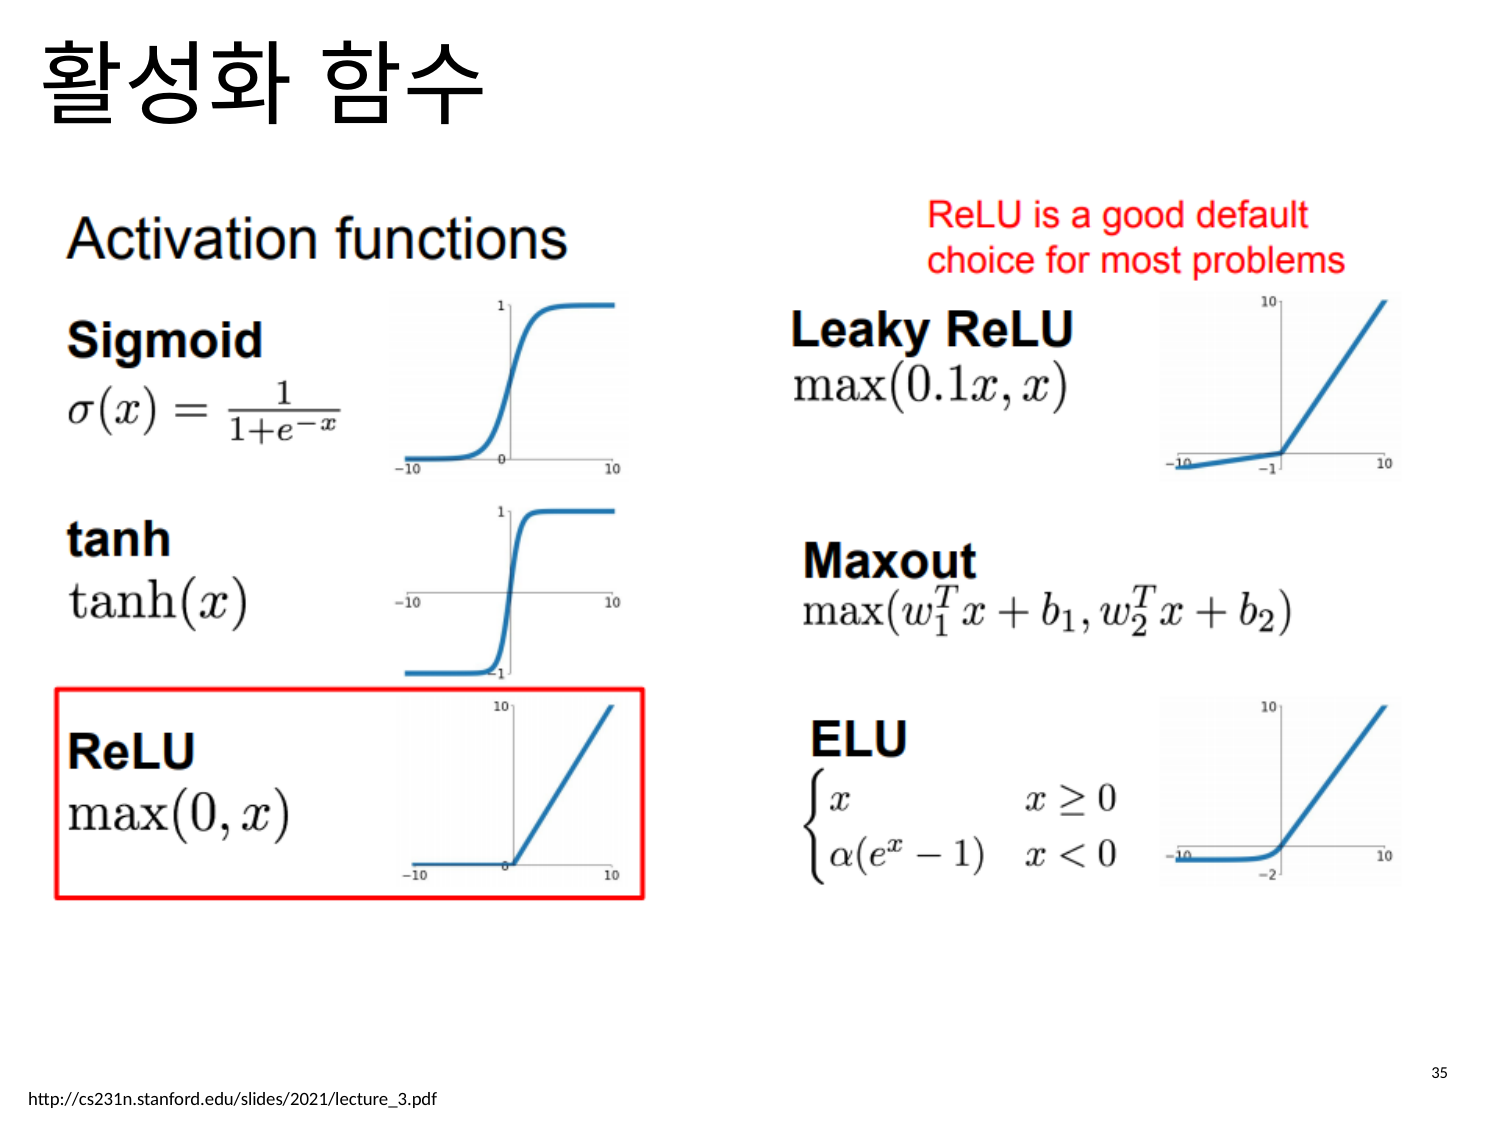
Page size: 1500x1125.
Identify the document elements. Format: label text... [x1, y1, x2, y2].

text_box http://cs231n.stanford.edu/slides/2021/lecture_3.pdf [13, 1079, 764, 1117]
slide_number 35 [1416, 1054, 1477, 1115]
picture [13, 176, 1487, 949]
title 활성화 함수 [24, 17, 1477, 159]
